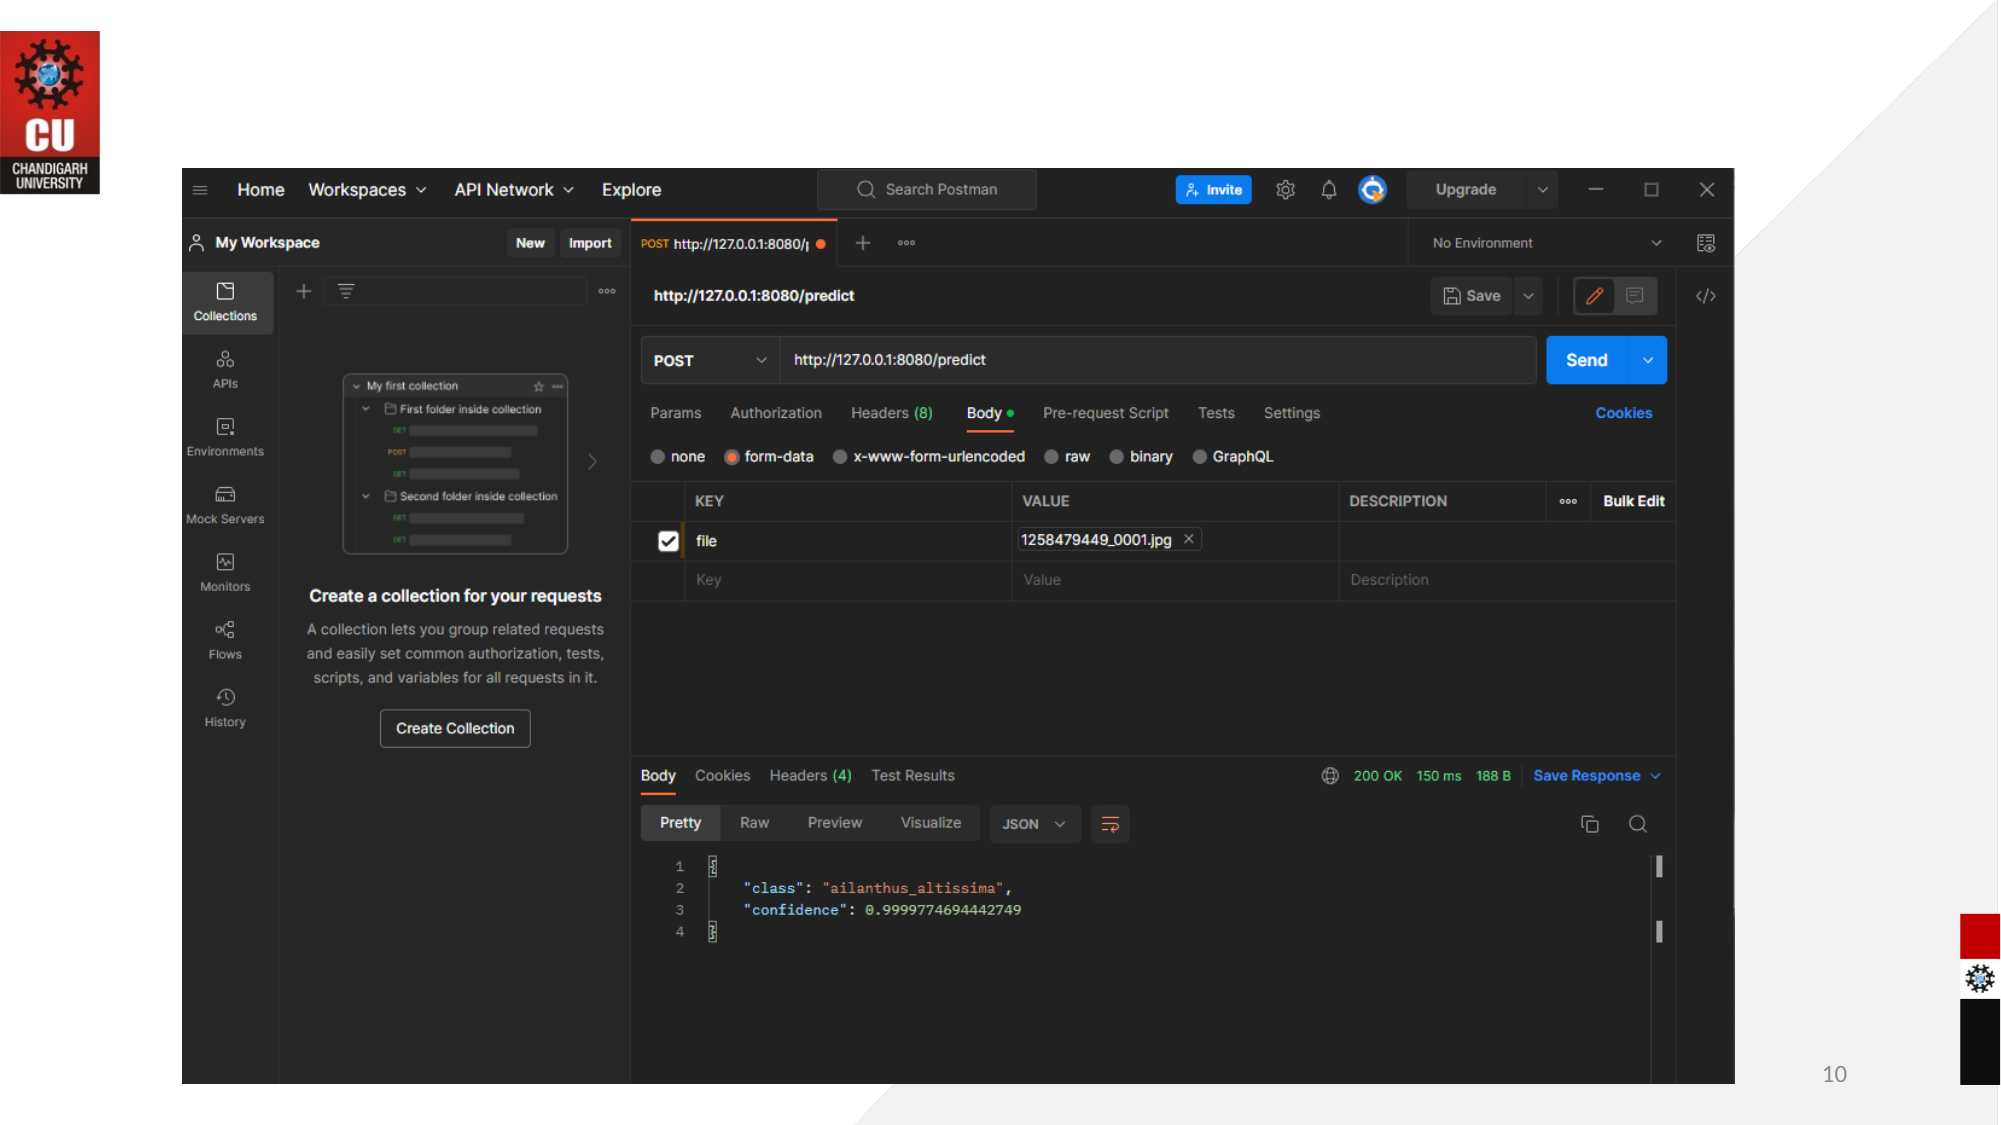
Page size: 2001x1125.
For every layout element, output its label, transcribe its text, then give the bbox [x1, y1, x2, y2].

slide_number 10 [1412, 1042, 1863, 1103]
picture [0, 0, 2001, 1125]
title [137, 59, 1863, 278]
